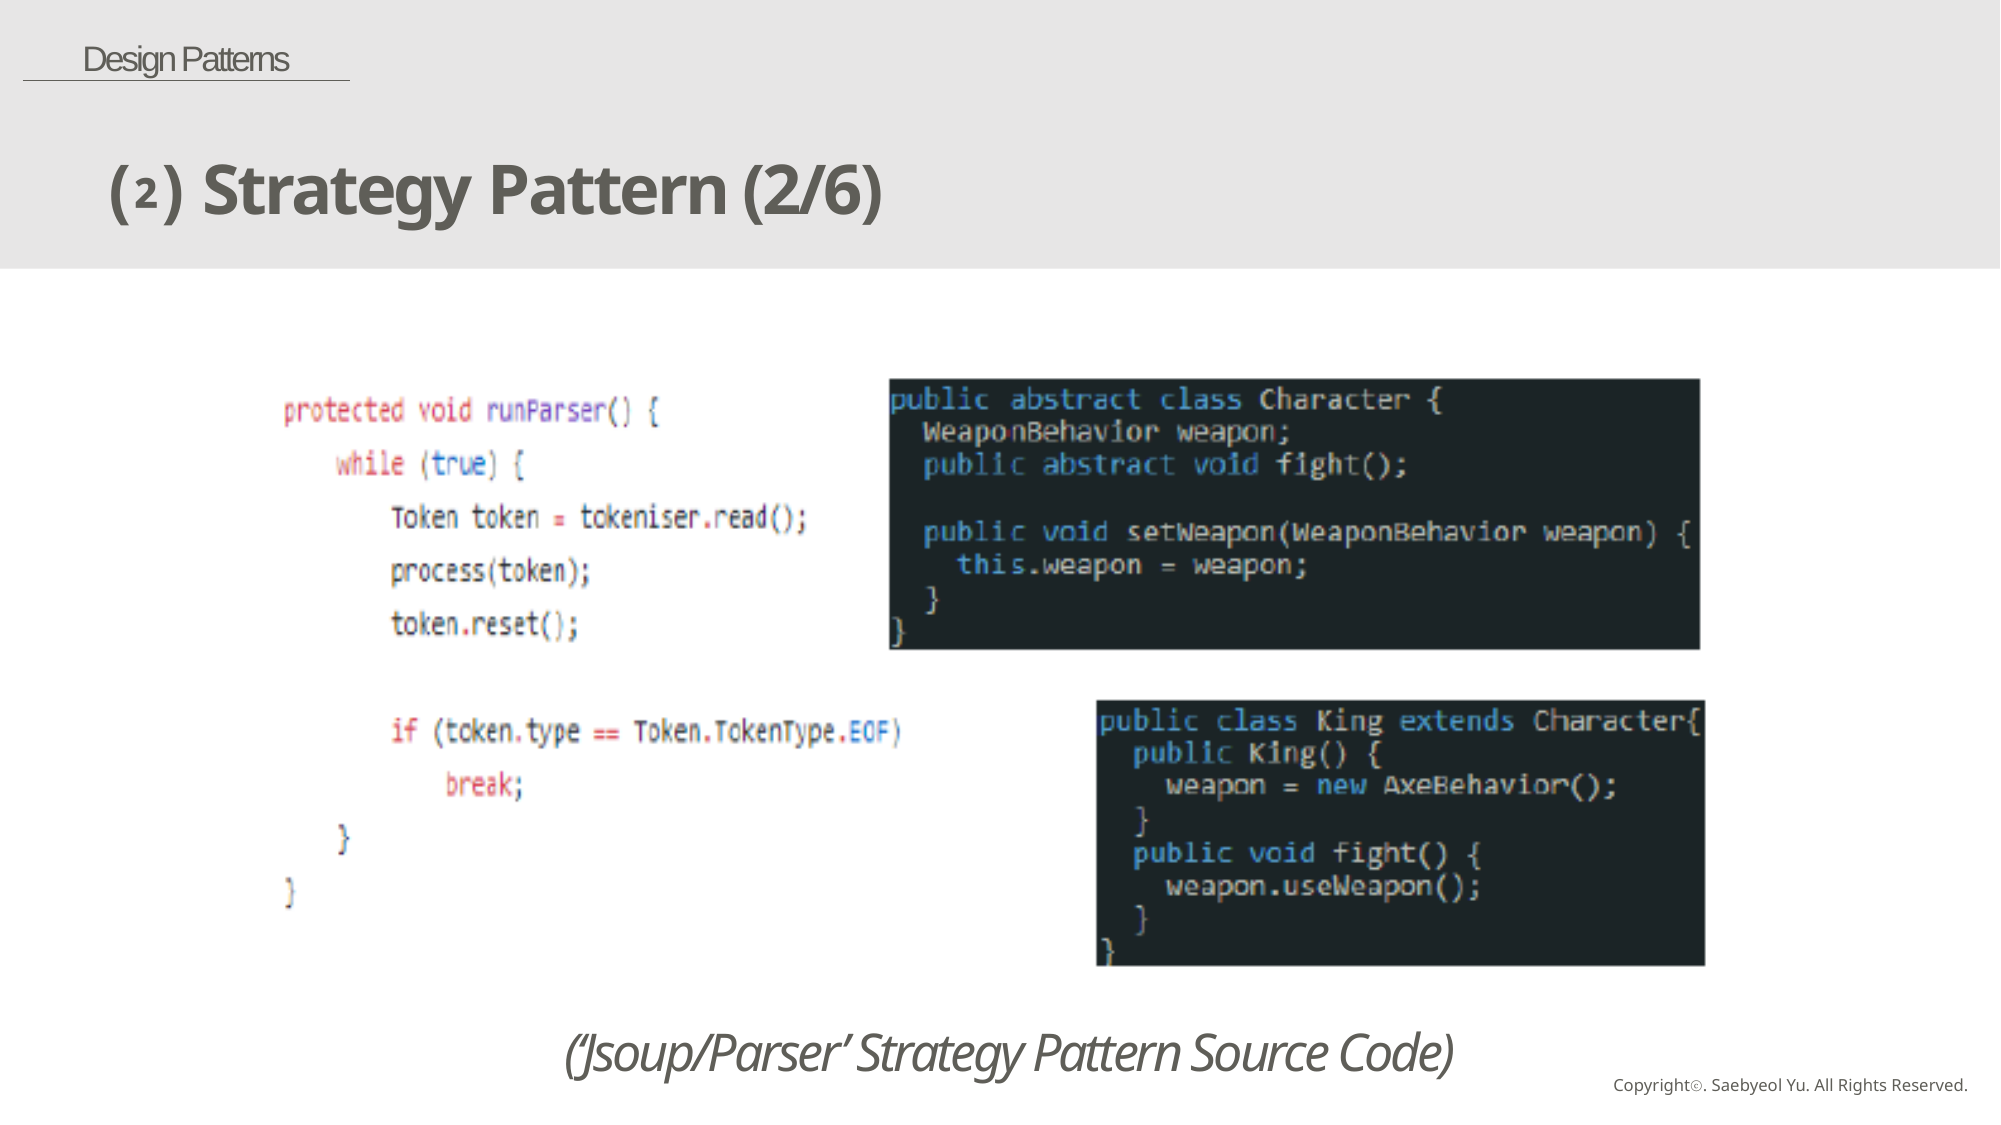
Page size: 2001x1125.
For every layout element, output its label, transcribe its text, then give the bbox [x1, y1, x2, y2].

text_box Design Patterns [67, 28, 306, 80]
text_box Design Patterns [67, 81, 306, 86]
picture [283, 372, 1716, 987]
text_box ⑵ Strategy Pattern (2/6) [90, 138, 899, 236]
text_box (‘Jsoup/Parser’ Strategy Pattern Source Code) [549, 1011, 1471, 1090]
text_box [0, 0, 2000, 270]
